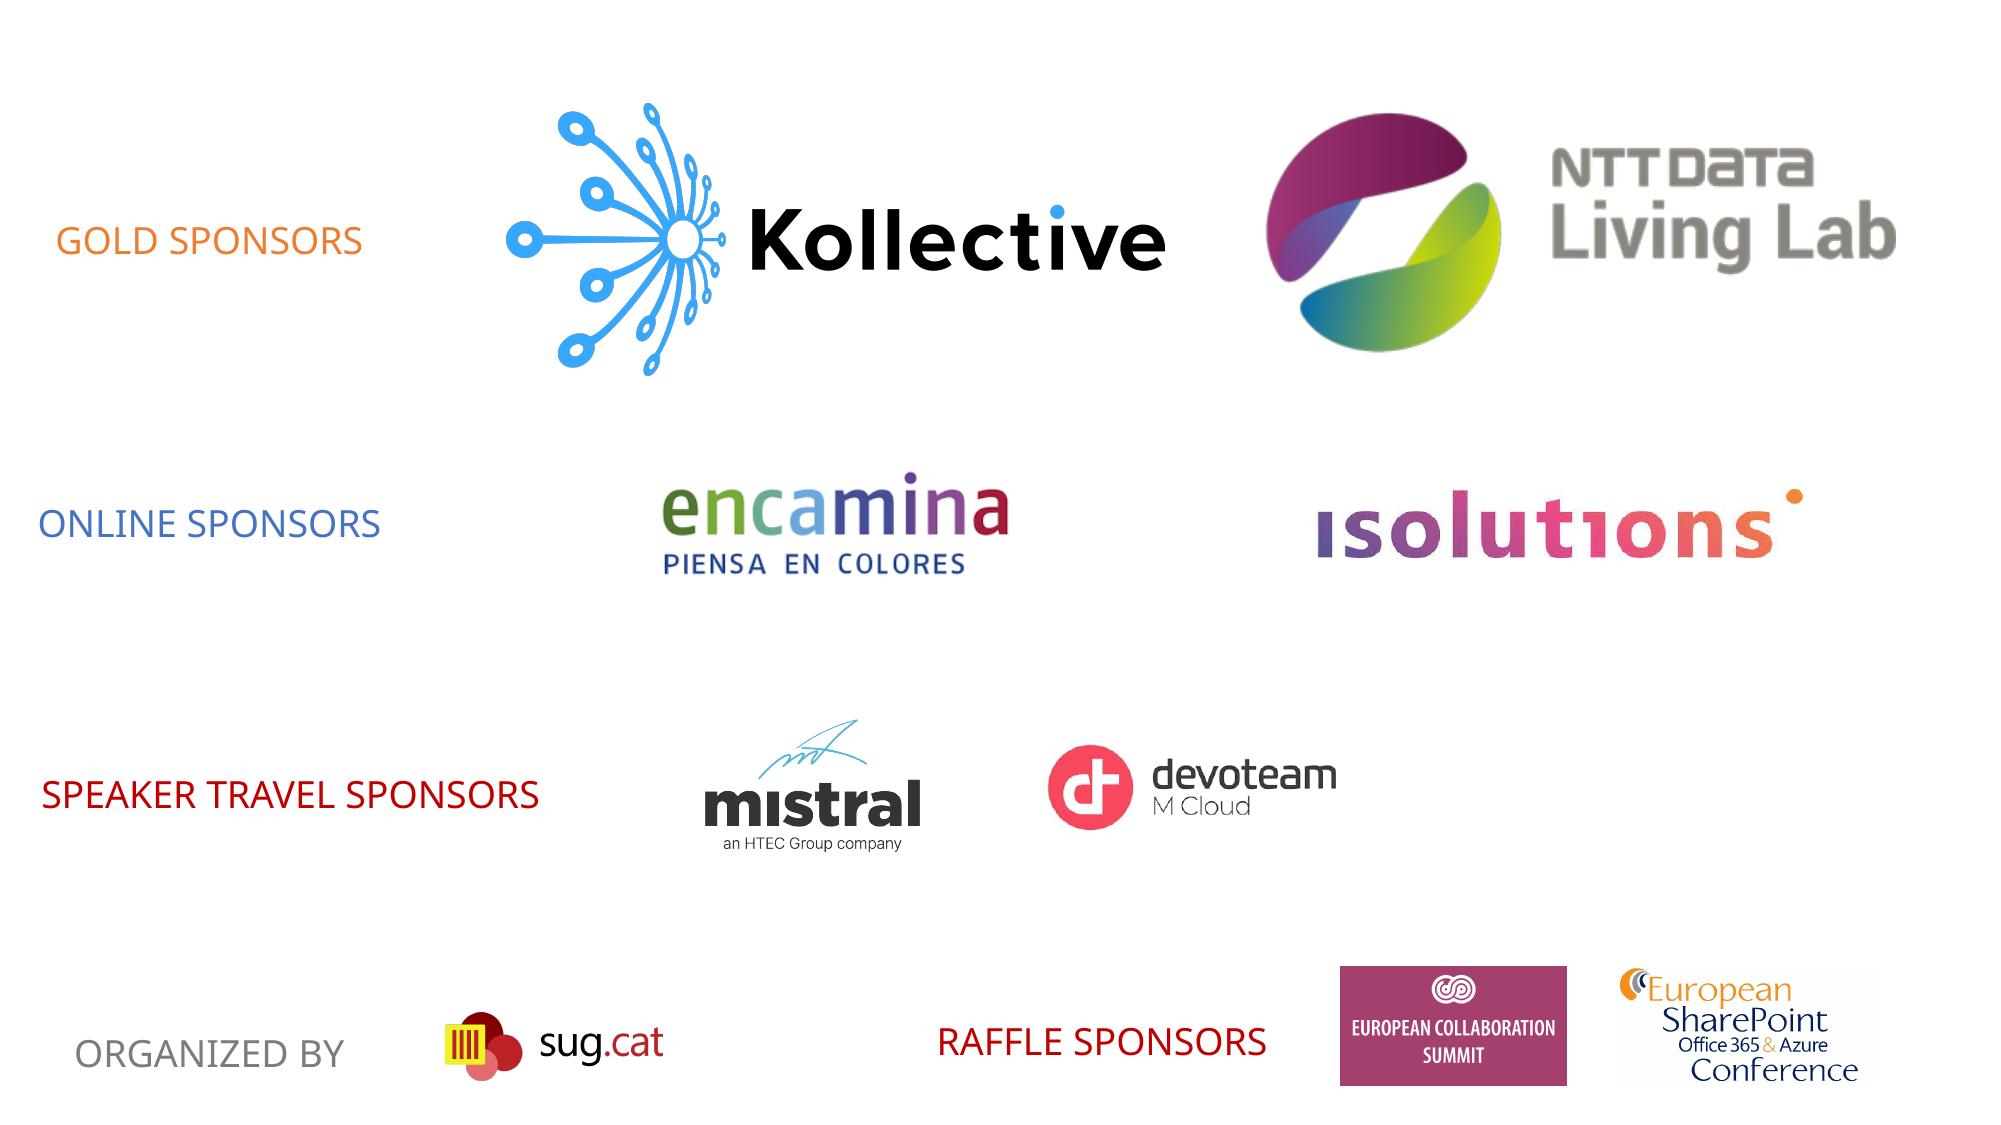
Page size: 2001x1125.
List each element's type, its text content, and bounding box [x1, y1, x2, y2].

text_box ONLINE SPONSORS [22, 493, 397, 553]
picture [705, 719, 920, 852]
picture [1038, 736, 1342, 836]
picture [445, 1012, 663, 1081]
text_box ORGANIZED BY [59, 1022, 360, 1082]
picture [506, 103, 1165, 376]
text_box SPEAKER TRAVEL SPONSORS [26, 763, 602, 824]
text_box RAFFLE SPONSORS [921, 1010, 1283, 1071]
picture [1224, 73, 1896, 406]
picture [1340, 966, 1567, 1086]
text_box GOLD SPONSORS [40, 209, 379, 270]
picture [1309, 489, 1811, 558]
picture [601, 445, 1070, 601]
picture [1616, 966, 1879, 1083]
